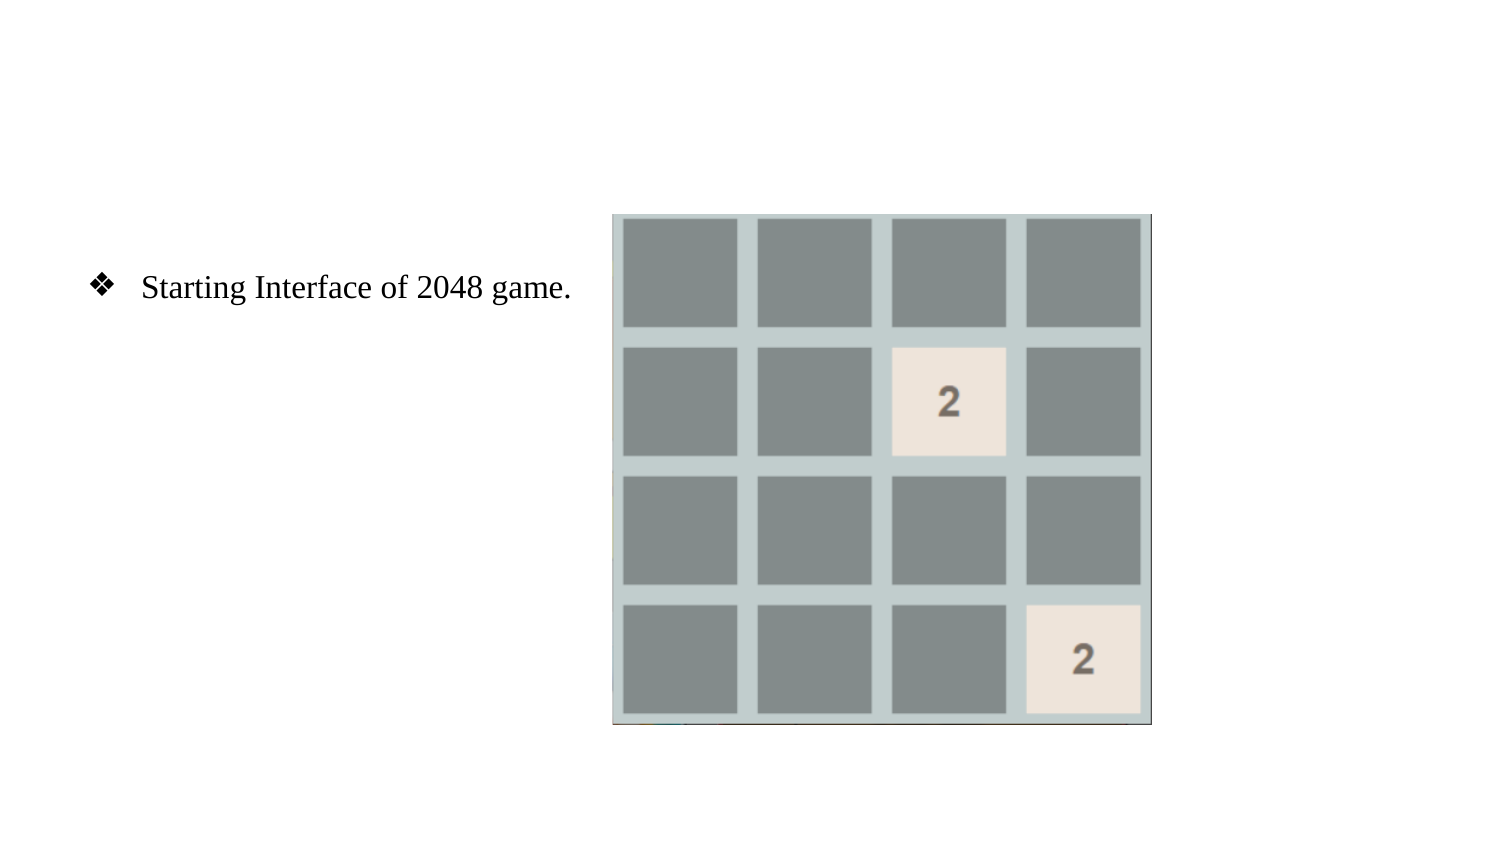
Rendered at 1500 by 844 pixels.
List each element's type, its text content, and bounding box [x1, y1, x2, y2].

picture [612, 213, 1153, 725]
list Starting Interface of 2048 game. [51, 189, 1449, 750]
